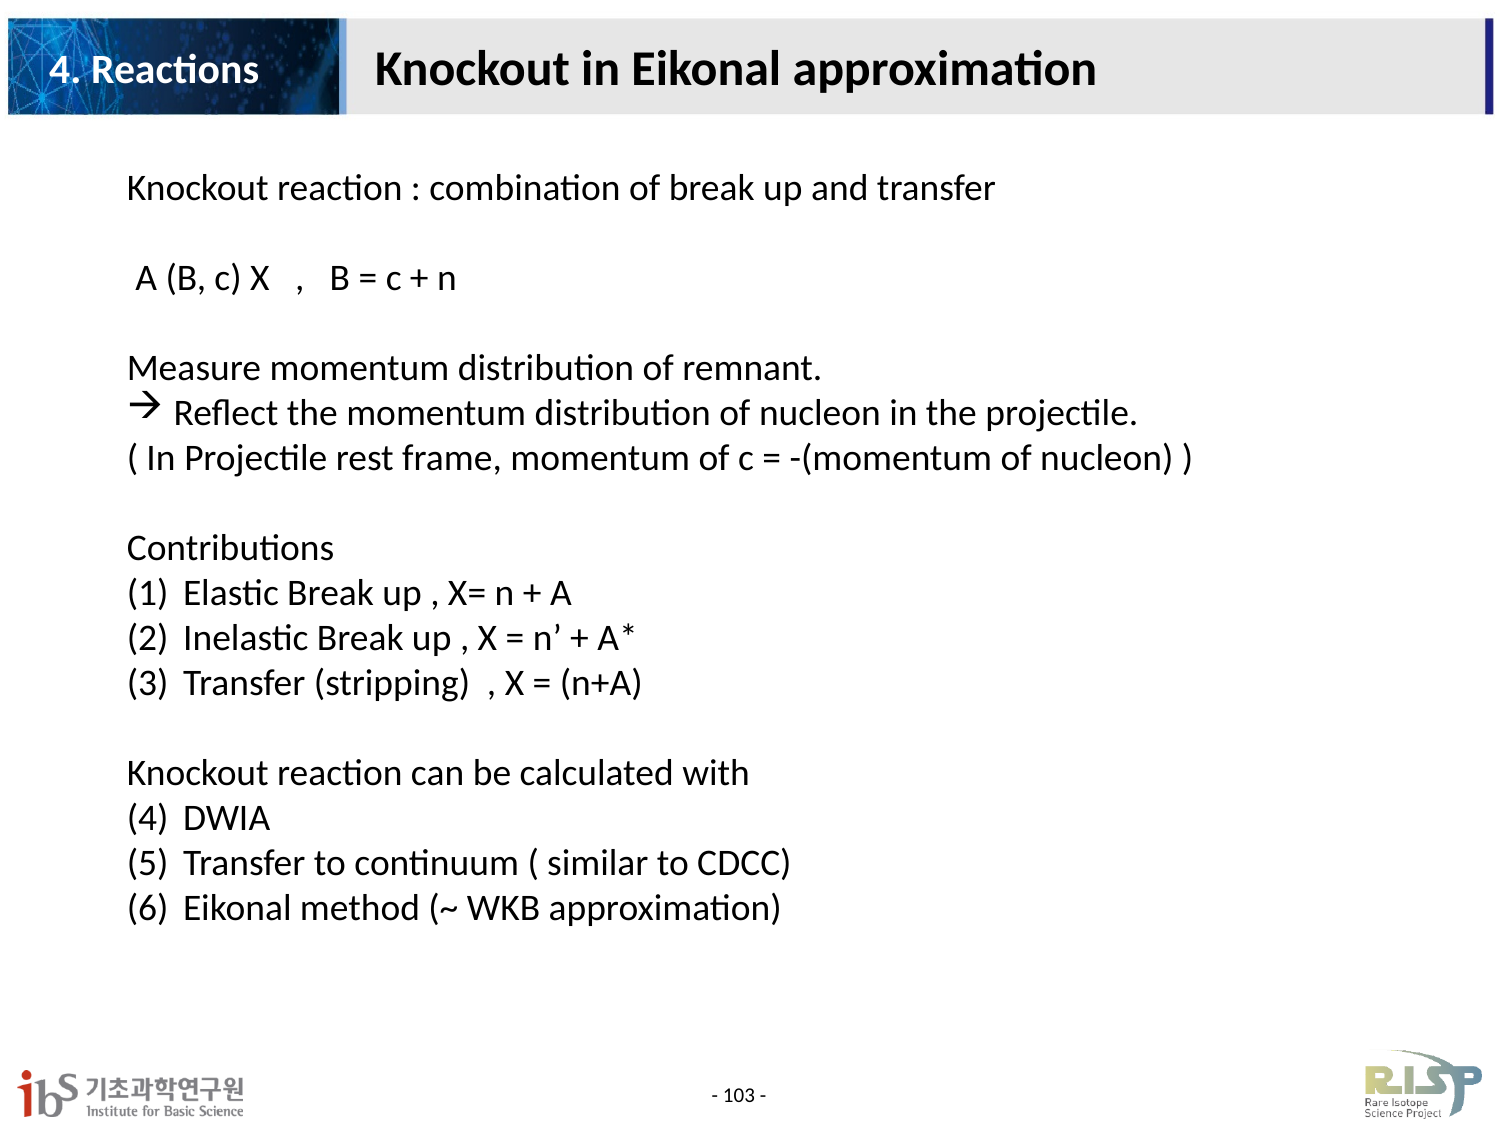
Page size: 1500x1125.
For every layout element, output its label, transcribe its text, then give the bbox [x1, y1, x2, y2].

picture [1364, 1049, 1482, 1119]
text_box Knockout reaction : combination of break up and transfer A (B, c) X , B = c + n Measure momentum distribution of remnant. Reflect the momentum distribution of nucleon in the projectile. ( In Projectile rest frame, momentum of c = -(momentum of nucleon) ) Contributions Elastic Break up , X= n + A Inelastic Break up , X = n’ + A* Transfer (stripping) , X = (n+A) Knockout reaction can be calculated with DWIA Transfer to continuum ( similar to CDCC) Eikonal method (~ WKB approximation) [112, 155, 1341, 935]
picture [17, 1070, 243, 1117]
picture [2, 10, 1500, 130]
